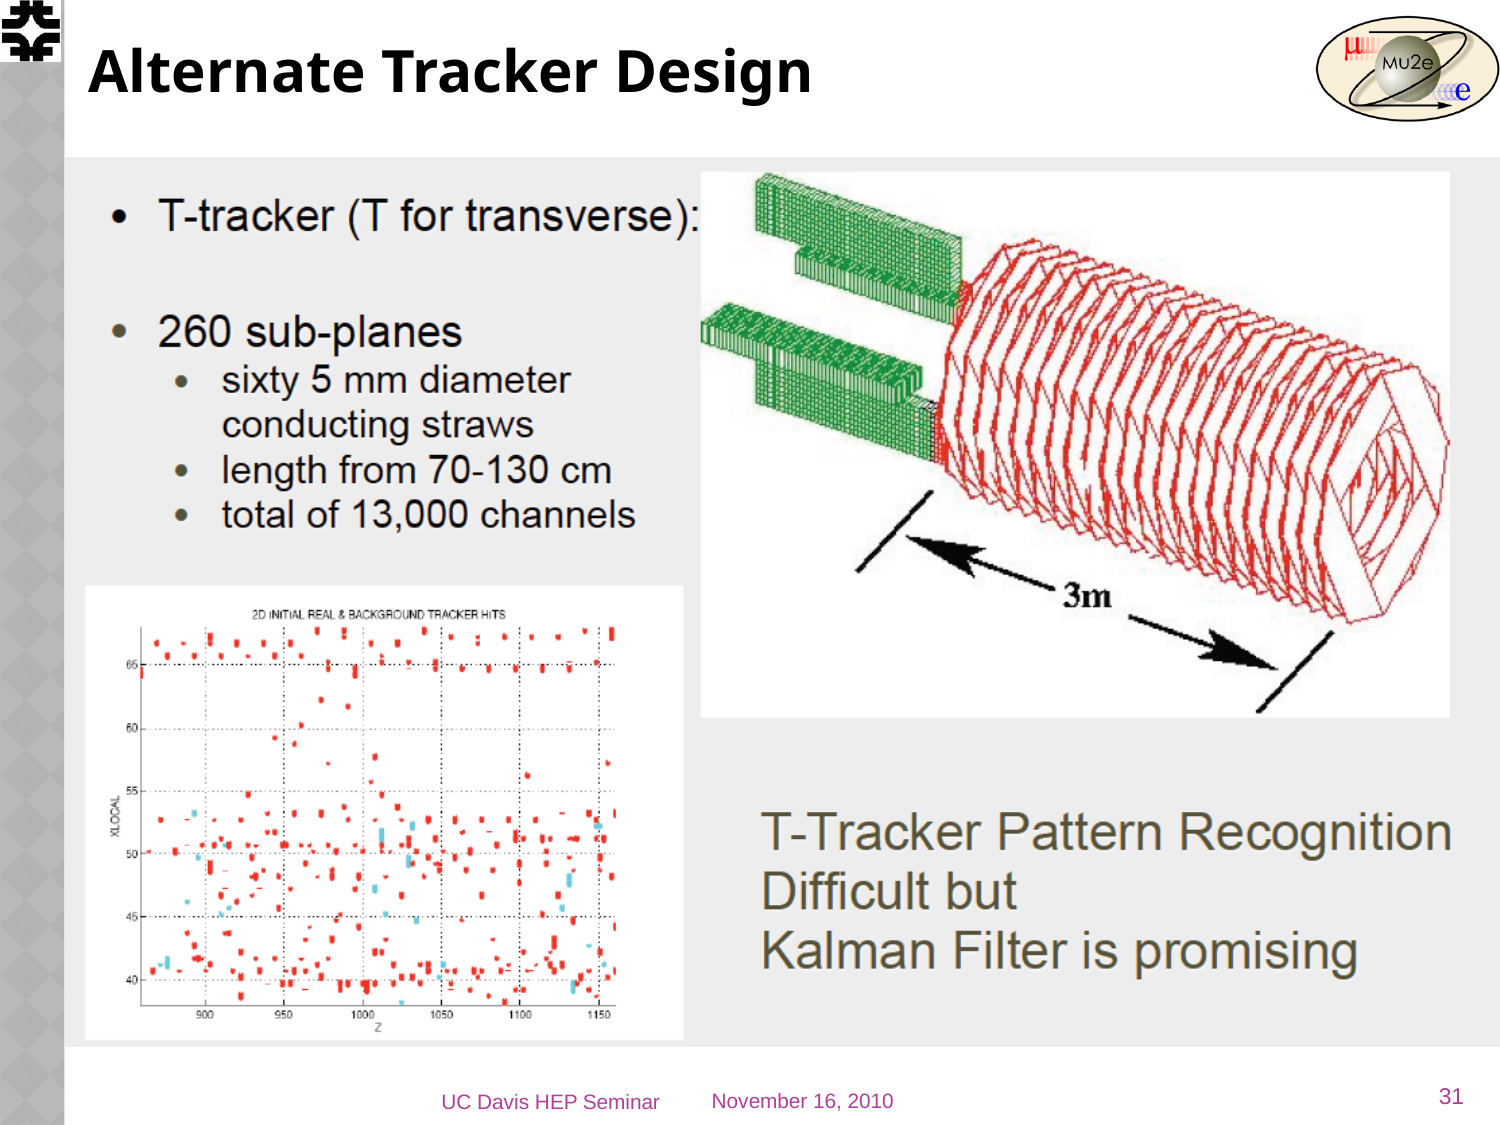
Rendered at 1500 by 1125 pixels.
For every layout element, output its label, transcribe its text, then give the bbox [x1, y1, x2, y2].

text_box [0, 0, 65, 1125]
picture [65, 157, 1500, 1047]
title Alternate Tracker Design [81, 27, 1338, 104]
footer UC Davis HEP Seminar [75, 1075, 675, 1114]
picture [0, 0, 61, 62]
picture [1315, 15, 1500, 122]
slide_number 31 [1367, 1071, 1465, 1110]
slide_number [696, 1075, 1025, 1114]
